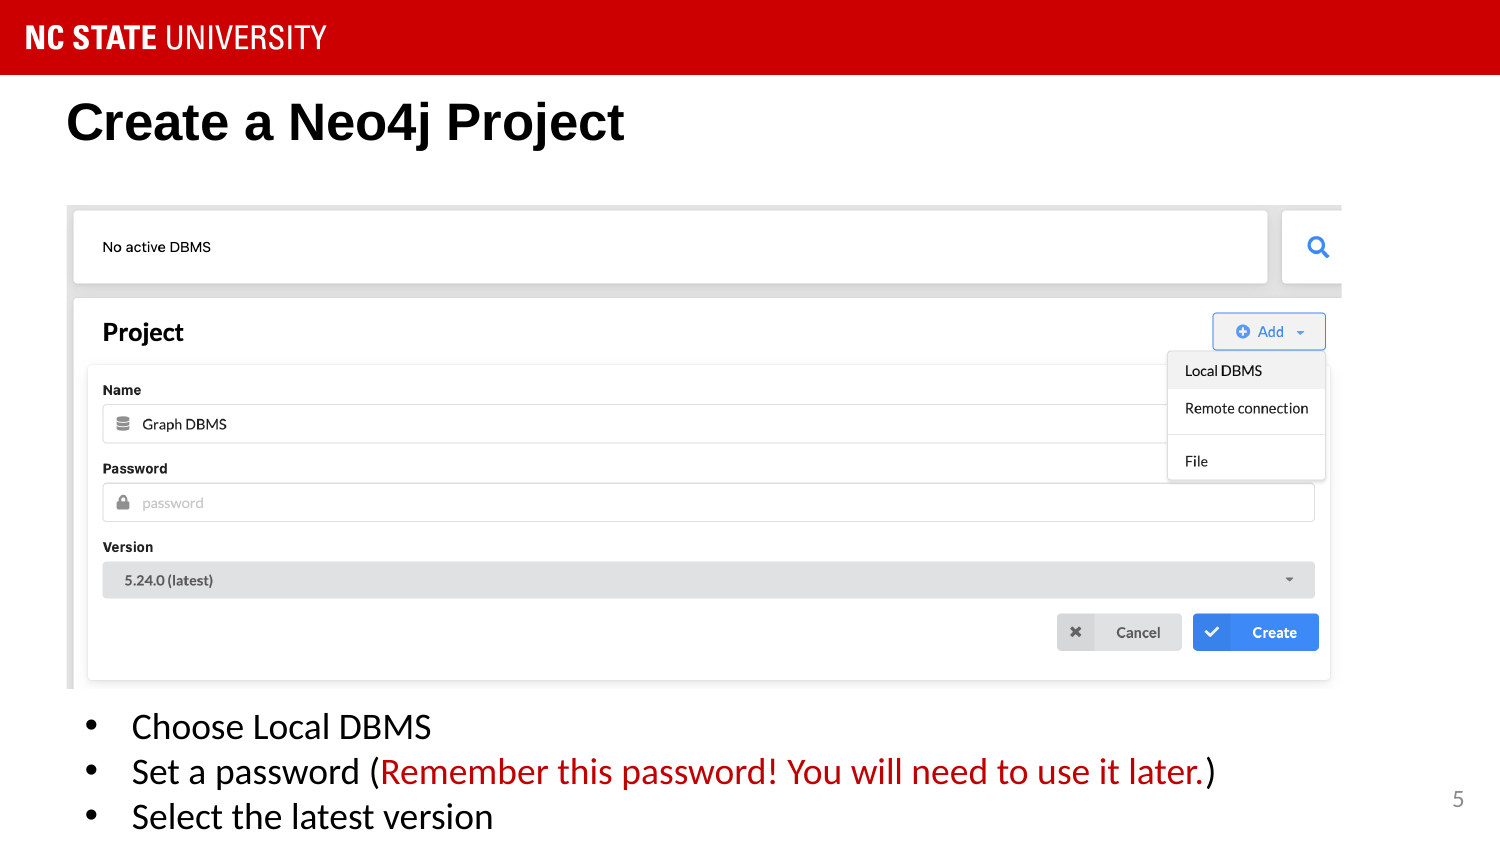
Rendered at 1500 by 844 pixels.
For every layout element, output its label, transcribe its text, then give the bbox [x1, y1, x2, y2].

picture [0, 0, 1500, 75]
title Create a Neo4j Project [51, 72, 1480, 167]
text_box Choose Local DBMS Set a password (Remember this password! You will need to use it later.) Select the latest version [70, 700, 1232, 844]
slide_number 5 [1389, 764, 1480, 830]
picture [66, 204, 1342, 692]
